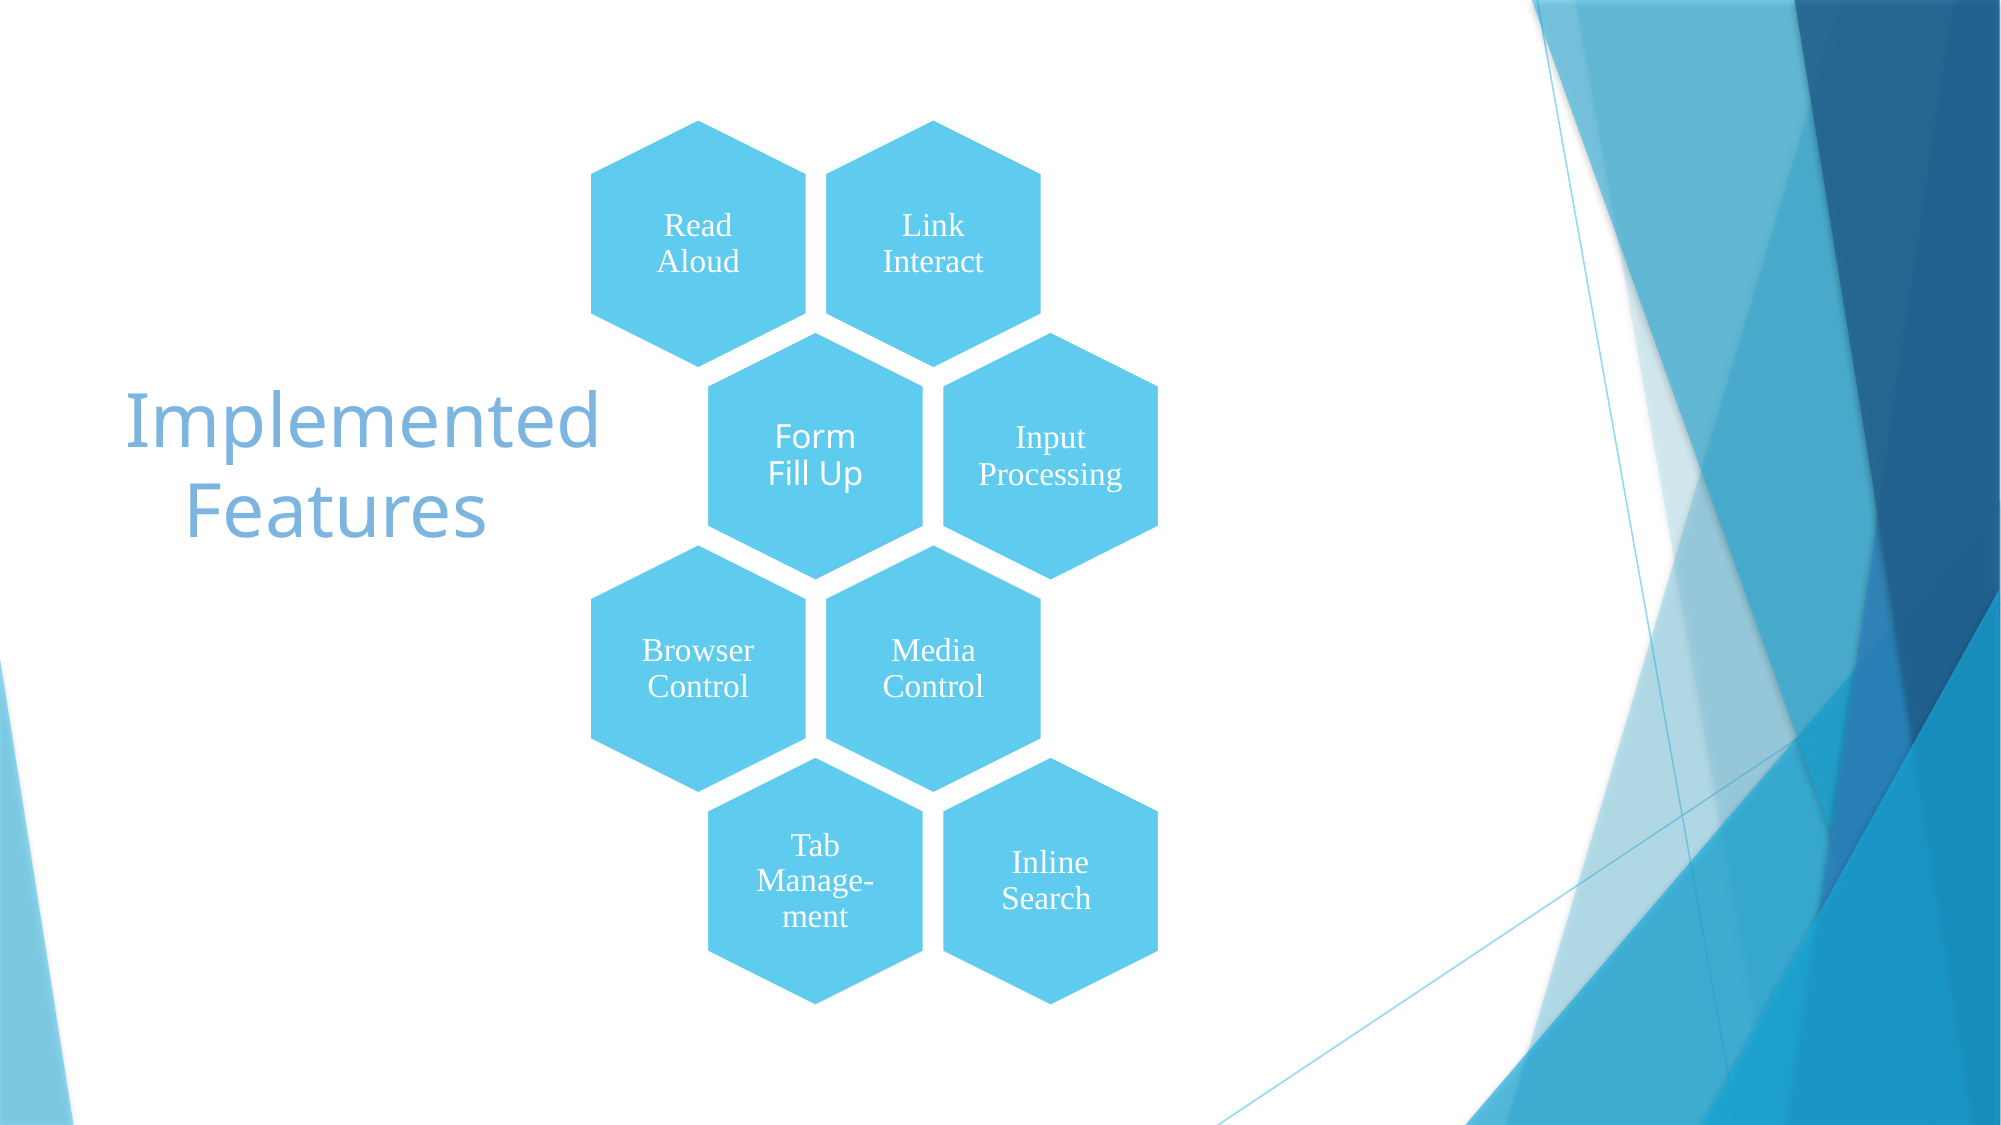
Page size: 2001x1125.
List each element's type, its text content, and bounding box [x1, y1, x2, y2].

text_box Implemented Features [110, 365, 205, 561]
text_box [210, 117, 1545, 1008]
